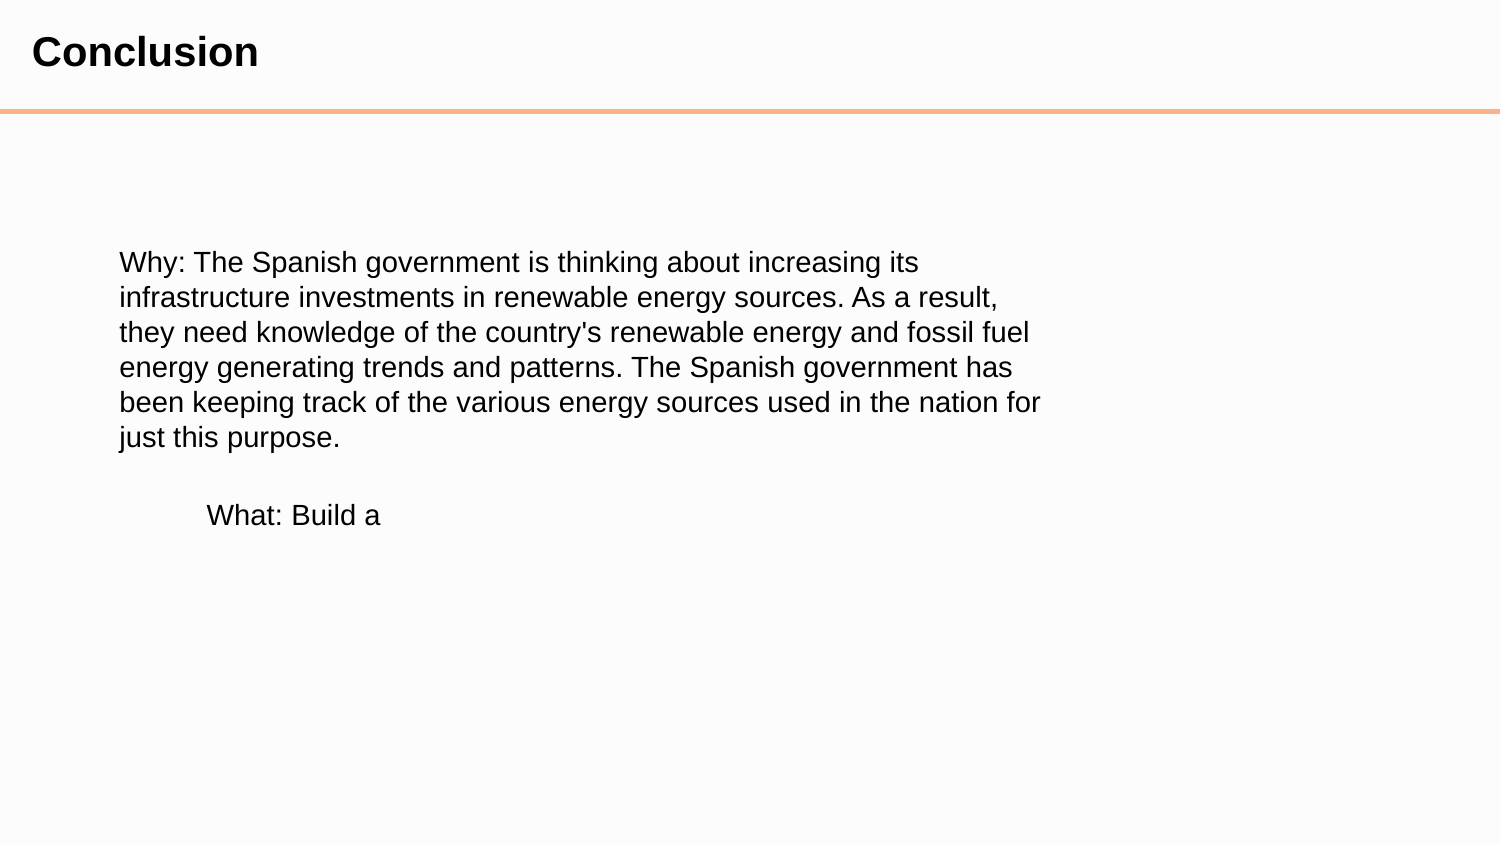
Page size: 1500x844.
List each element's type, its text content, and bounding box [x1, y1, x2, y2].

text_box What: Build a [191, 489, 1165, 539]
text_box Why: The Spanish government is thinking about increasing its infrastructure investments in renewable energy sources. As a result, they need knowledge of the country's renewable energy and fossil fuel energy generating trends and patterns. The Spanish government has been keeping track of the various energy sources used in the nation for just this purpose. [104, 236, 1077, 461]
text_box Conclusion [17, 17, 1396, 82]
